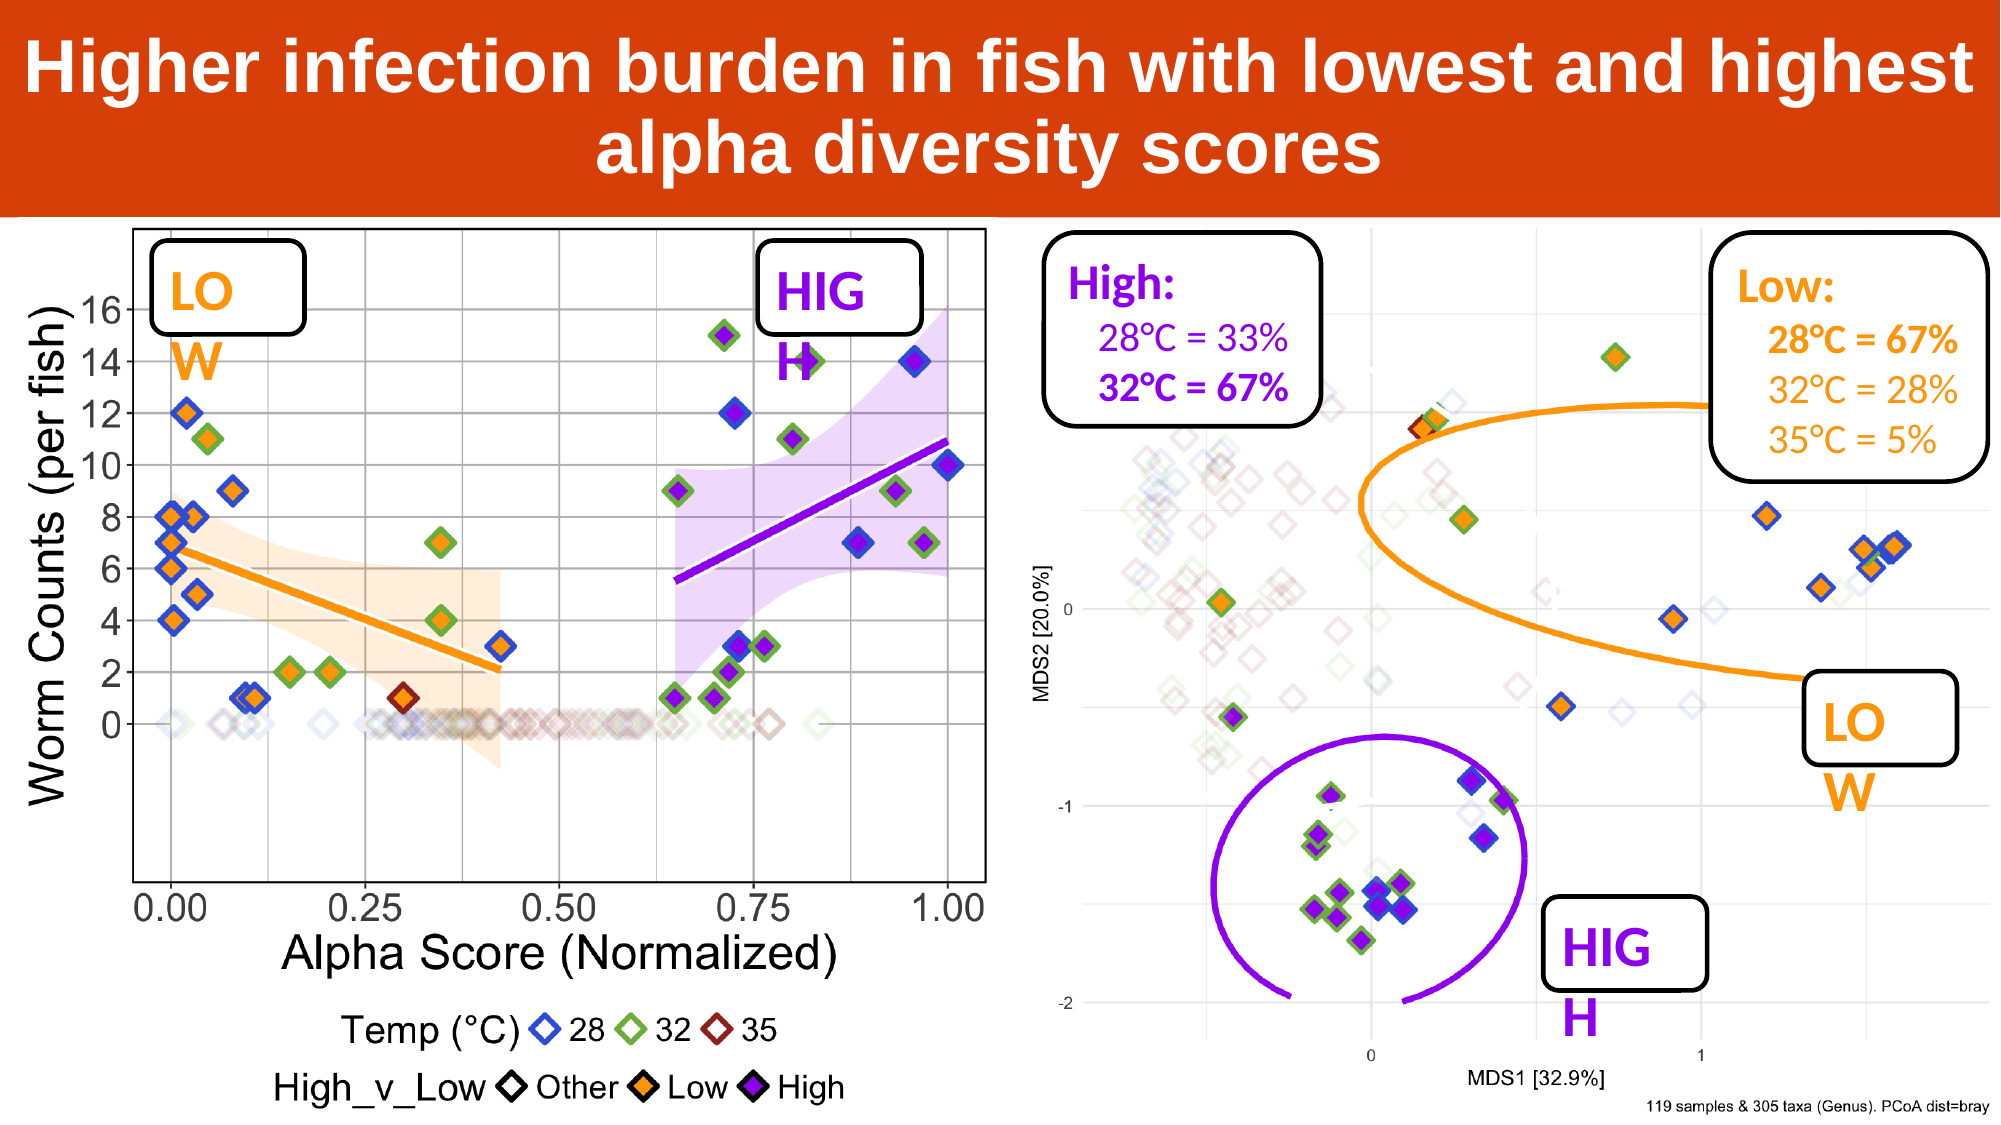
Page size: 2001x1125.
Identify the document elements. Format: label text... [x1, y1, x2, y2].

title Higher infection burden in fish with lowest and highest alpha diversity scores [0, 0, 2000, 218]
picture [1022, 217, 2000, 1125]
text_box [150, 240, 923, 336]
picture [18, 217, 997, 1125]
